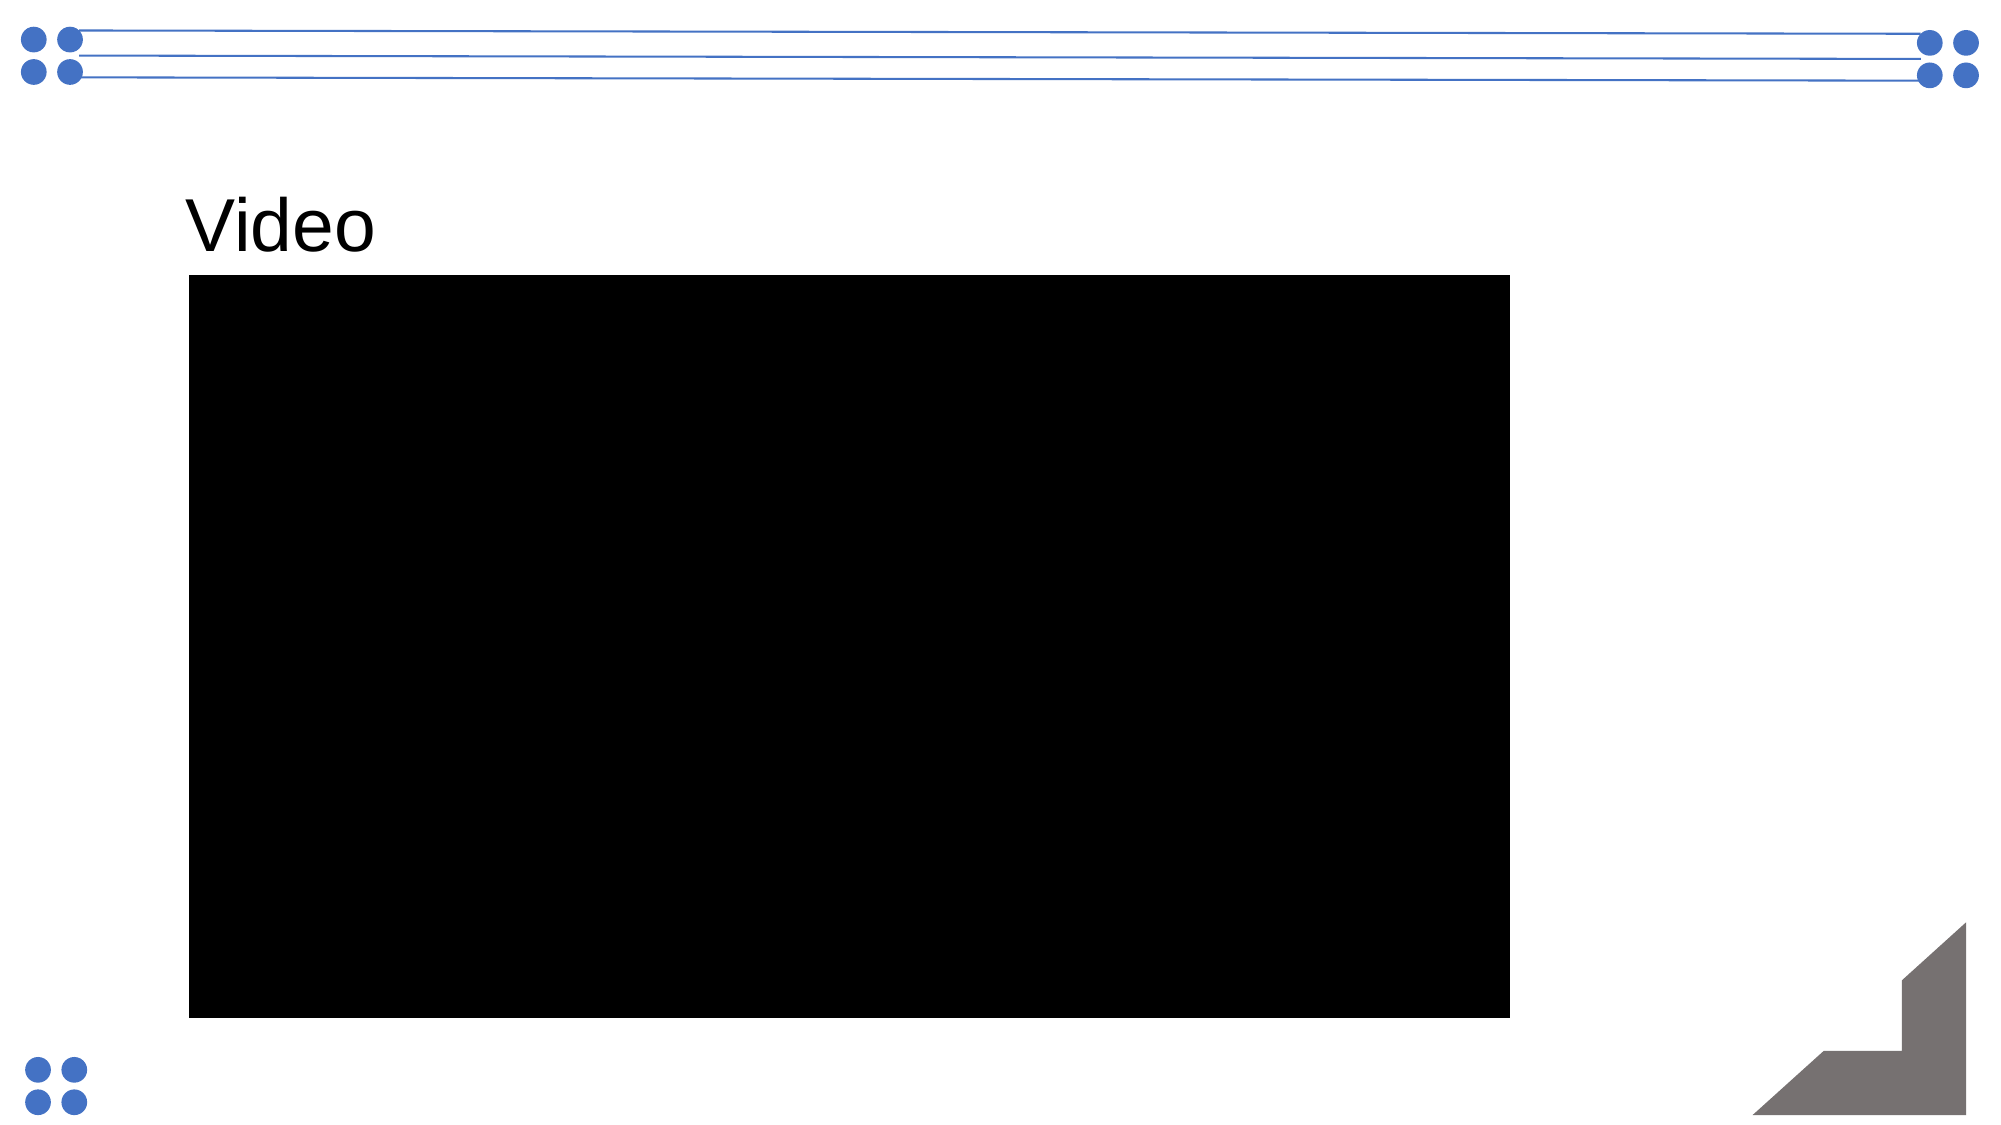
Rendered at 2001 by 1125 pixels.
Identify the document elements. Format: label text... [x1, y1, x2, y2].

text_box Video [170, 168, 391, 274]
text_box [188, 274, 1511, 1019]
